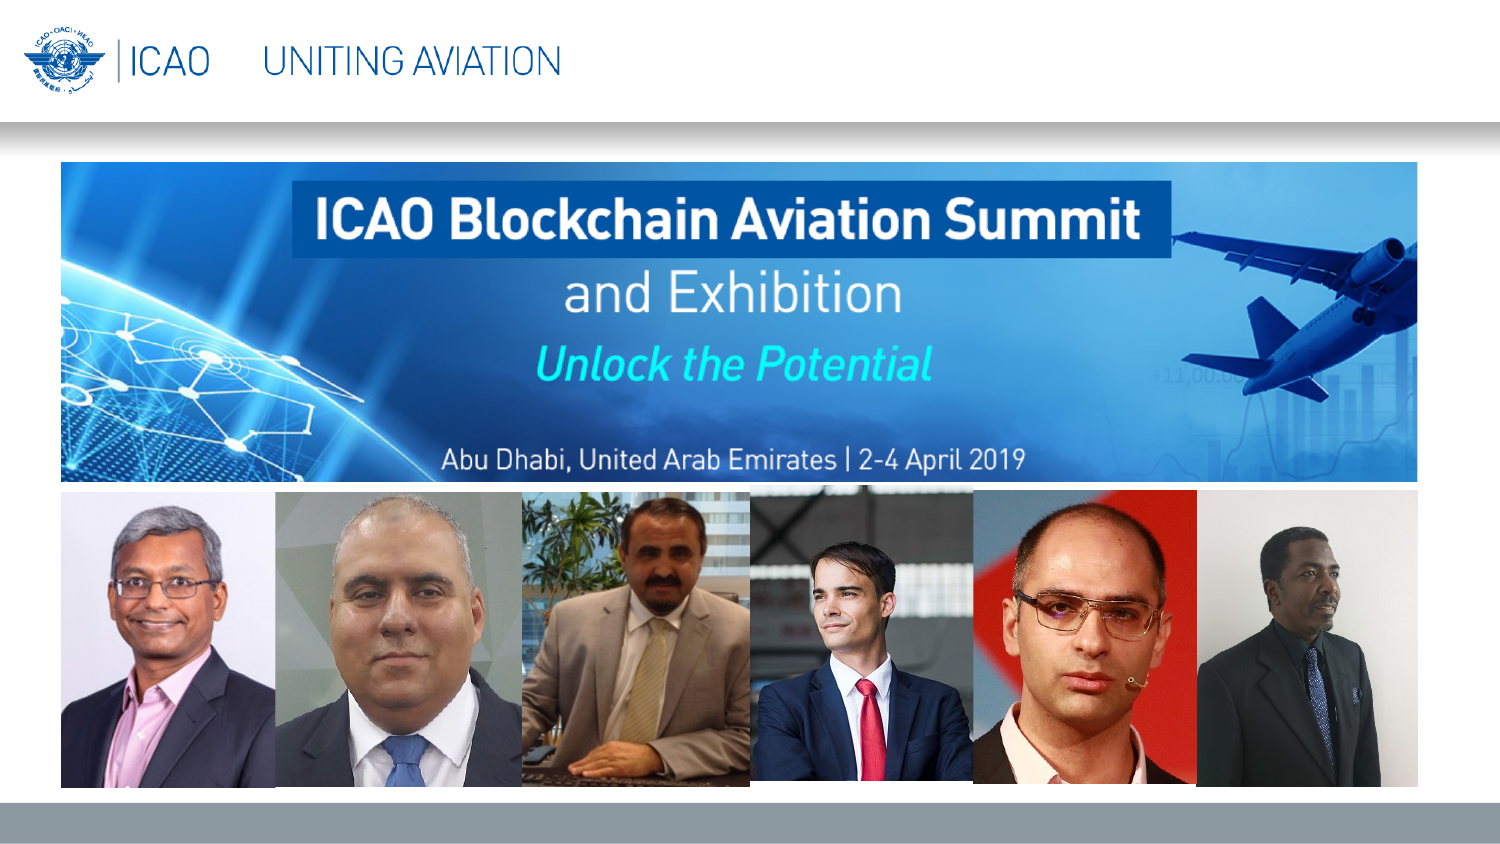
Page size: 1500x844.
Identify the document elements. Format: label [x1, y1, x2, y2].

picture [60, 485, 1418, 789]
picture [0, 0, 1500, 483]
